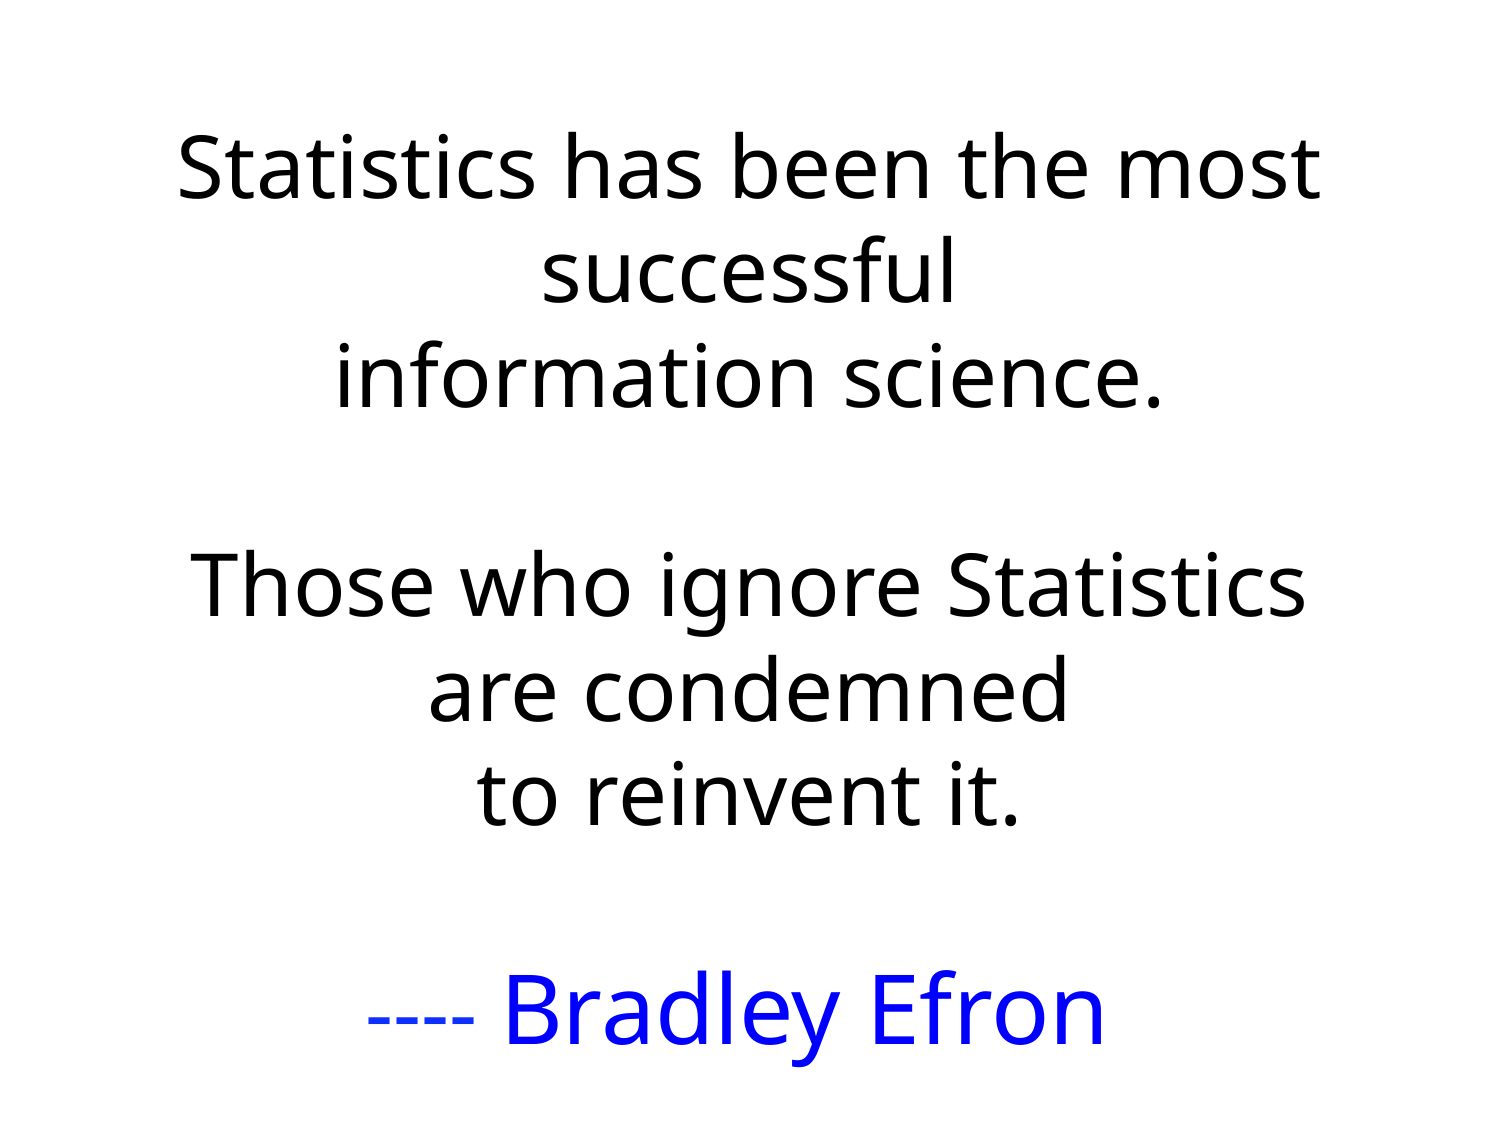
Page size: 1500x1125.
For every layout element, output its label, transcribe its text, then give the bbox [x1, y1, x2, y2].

title Statistics has been the most successful information science. Those who ignore Statistics are condemned to reinvent it. ---- Bradley Efron [112, 99, 1388, 1075]
